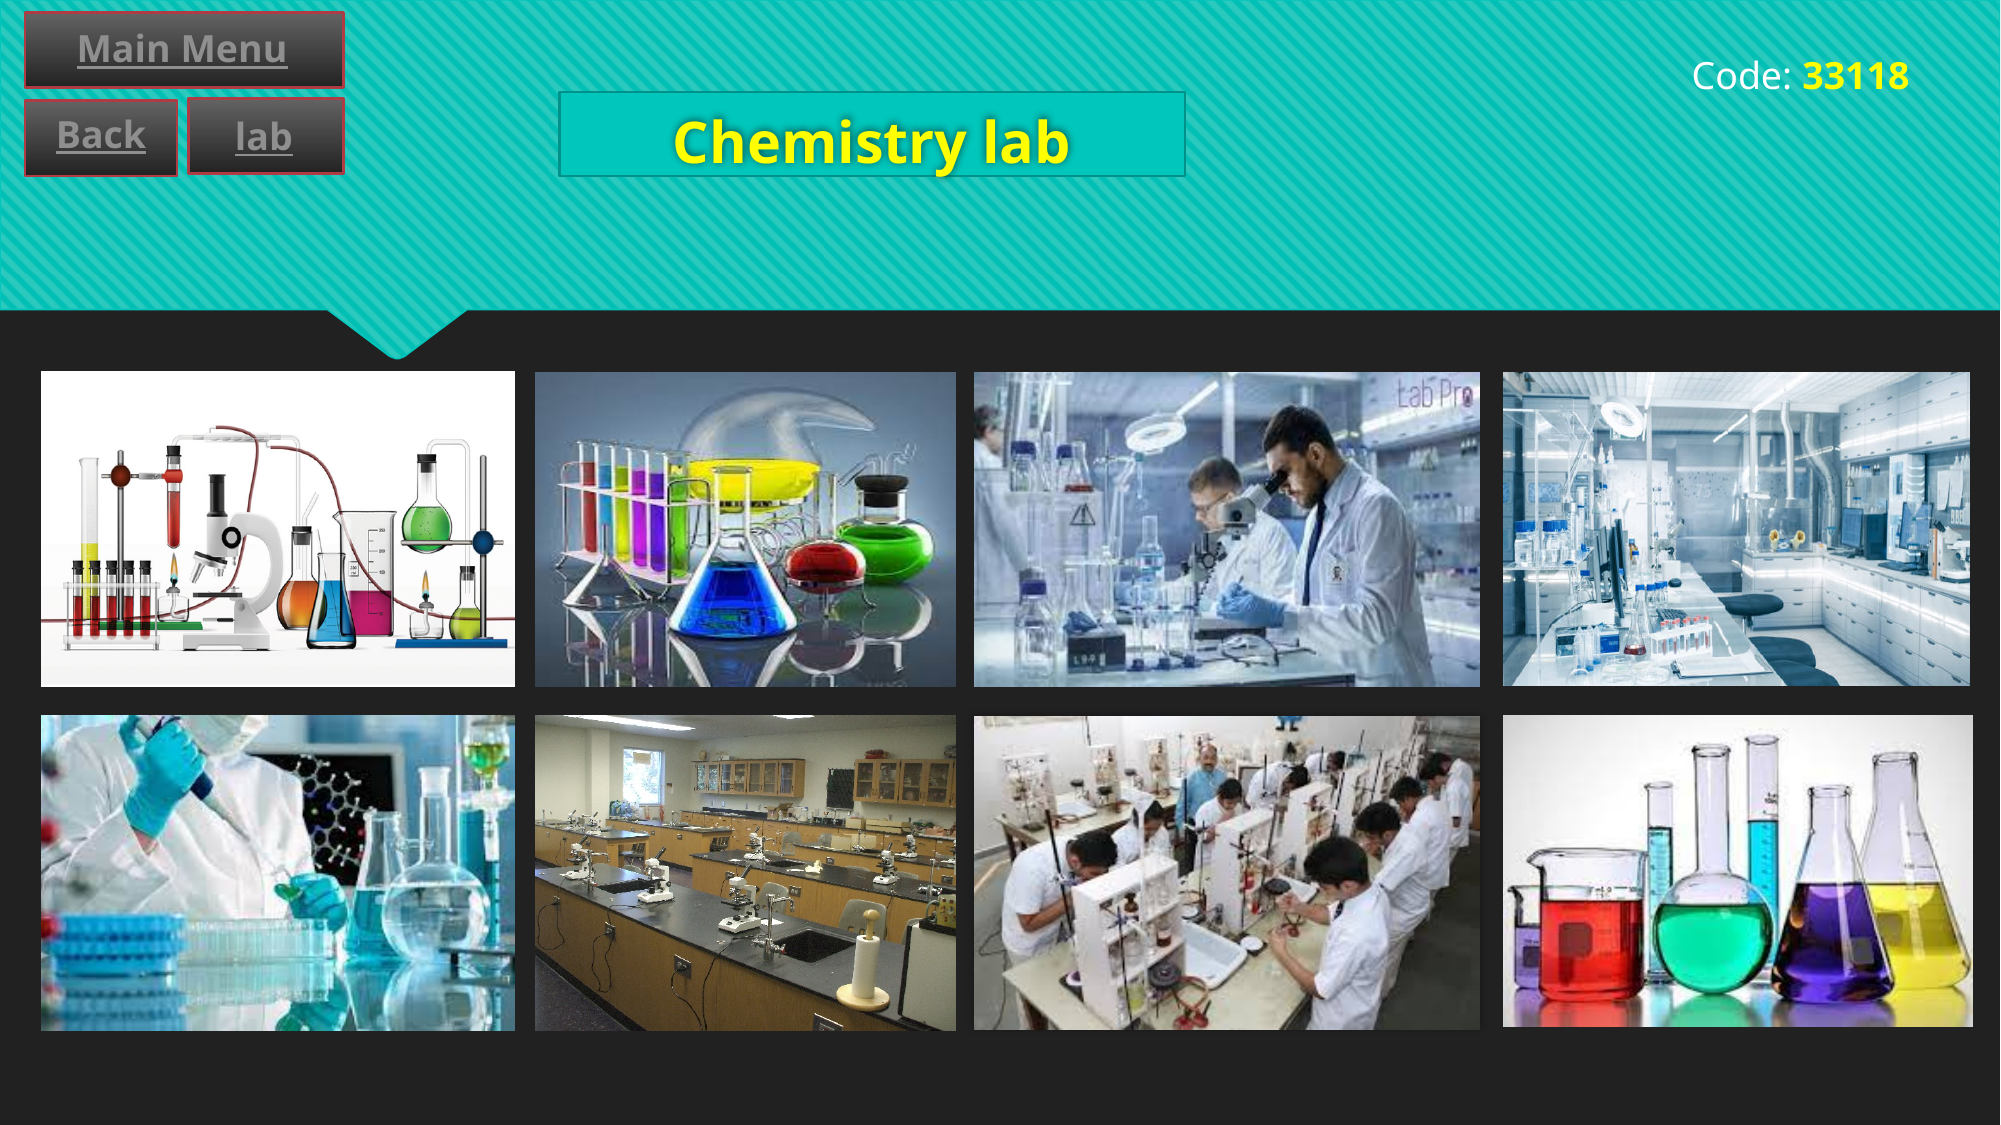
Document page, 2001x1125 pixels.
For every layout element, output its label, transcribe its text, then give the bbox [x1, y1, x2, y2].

picture [40, 371, 516, 687]
title Chemistry lab [559, 98, 1185, 183]
text_box lab [187, 105, 340, 172]
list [974, 716, 1480, 1031]
picture [974, 372, 1480, 687]
text_box Back [25, 103, 177, 169]
text_box [24, 11, 345, 89]
picture [534, 715, 956, 1032]
text_box [24, 99, 178, 177]
picture [1503, 715, 1973, 1027]
text_box Main Menu [23, 18, 342, 84]
picture [534, 372, 956, 687]
text_box [187, 97, 345, 175]
picture [40, 715, 516, 1032]
text_box Code: 33118 [1676, 44, 1941, 105]
picture [1503, 372, 1970, 686]
text_box [1039, 284, 1878, 962]
